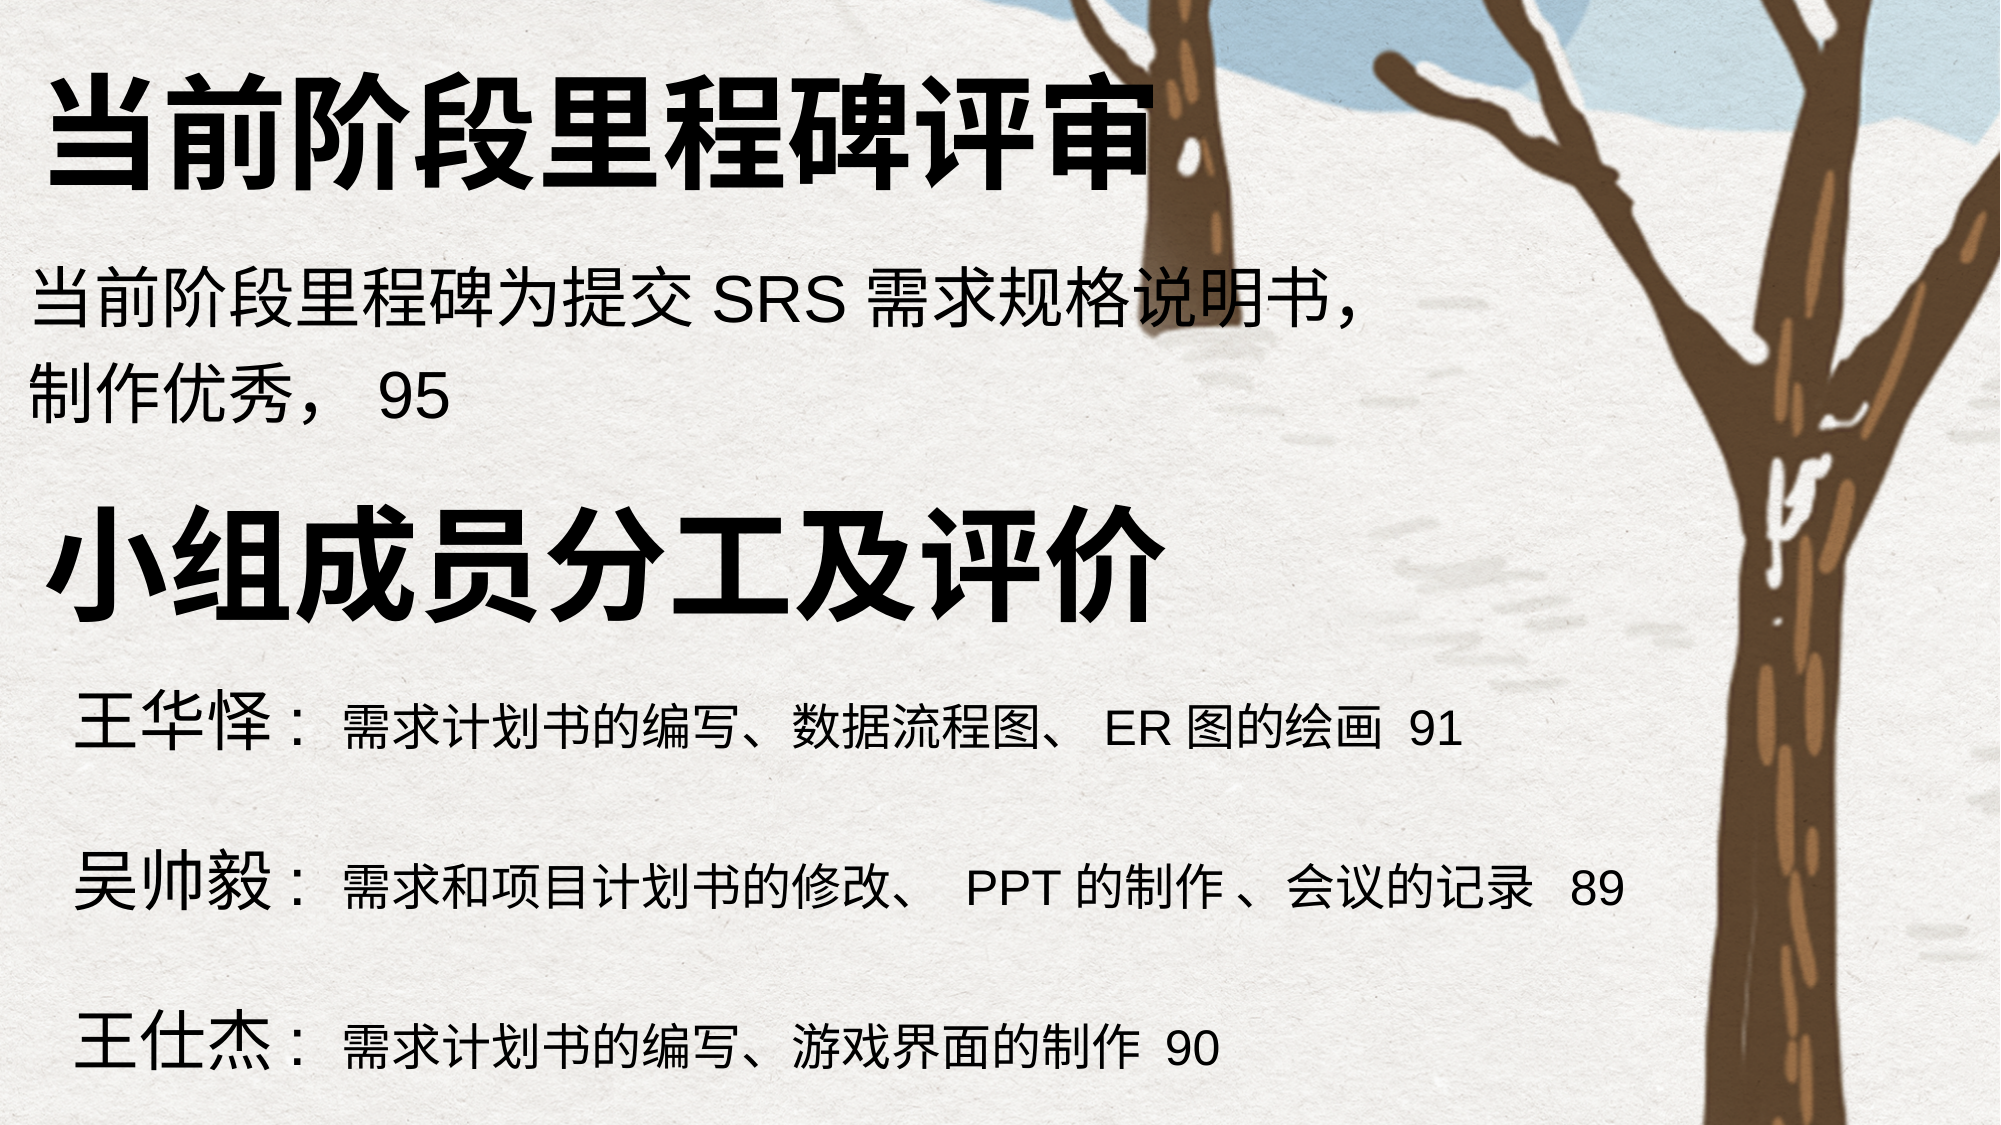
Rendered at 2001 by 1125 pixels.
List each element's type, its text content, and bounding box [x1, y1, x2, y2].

text_box 当前阶段里程碑为提交SRS需求规格说明书， 制作优秀，95 [13, 232, 1414, 439]
text_box 当前阶段里程碑评审 [22, 47, 1190, 212]
picture [0, 0, 2000, 1125]
text_box 小组成员分工及评价 [28, 479, 1184, 644]
text_box 王华怿: 需求计划书的编写、数据流程图、ER图的绘画 91 吴帅毅: 需求和项目计划书的修改、 PPT的制作 、会议的记录 89 王仕杰: 需求计划书的编写、游戏界面的制作 90 [57, 671, 1645, 1125]
